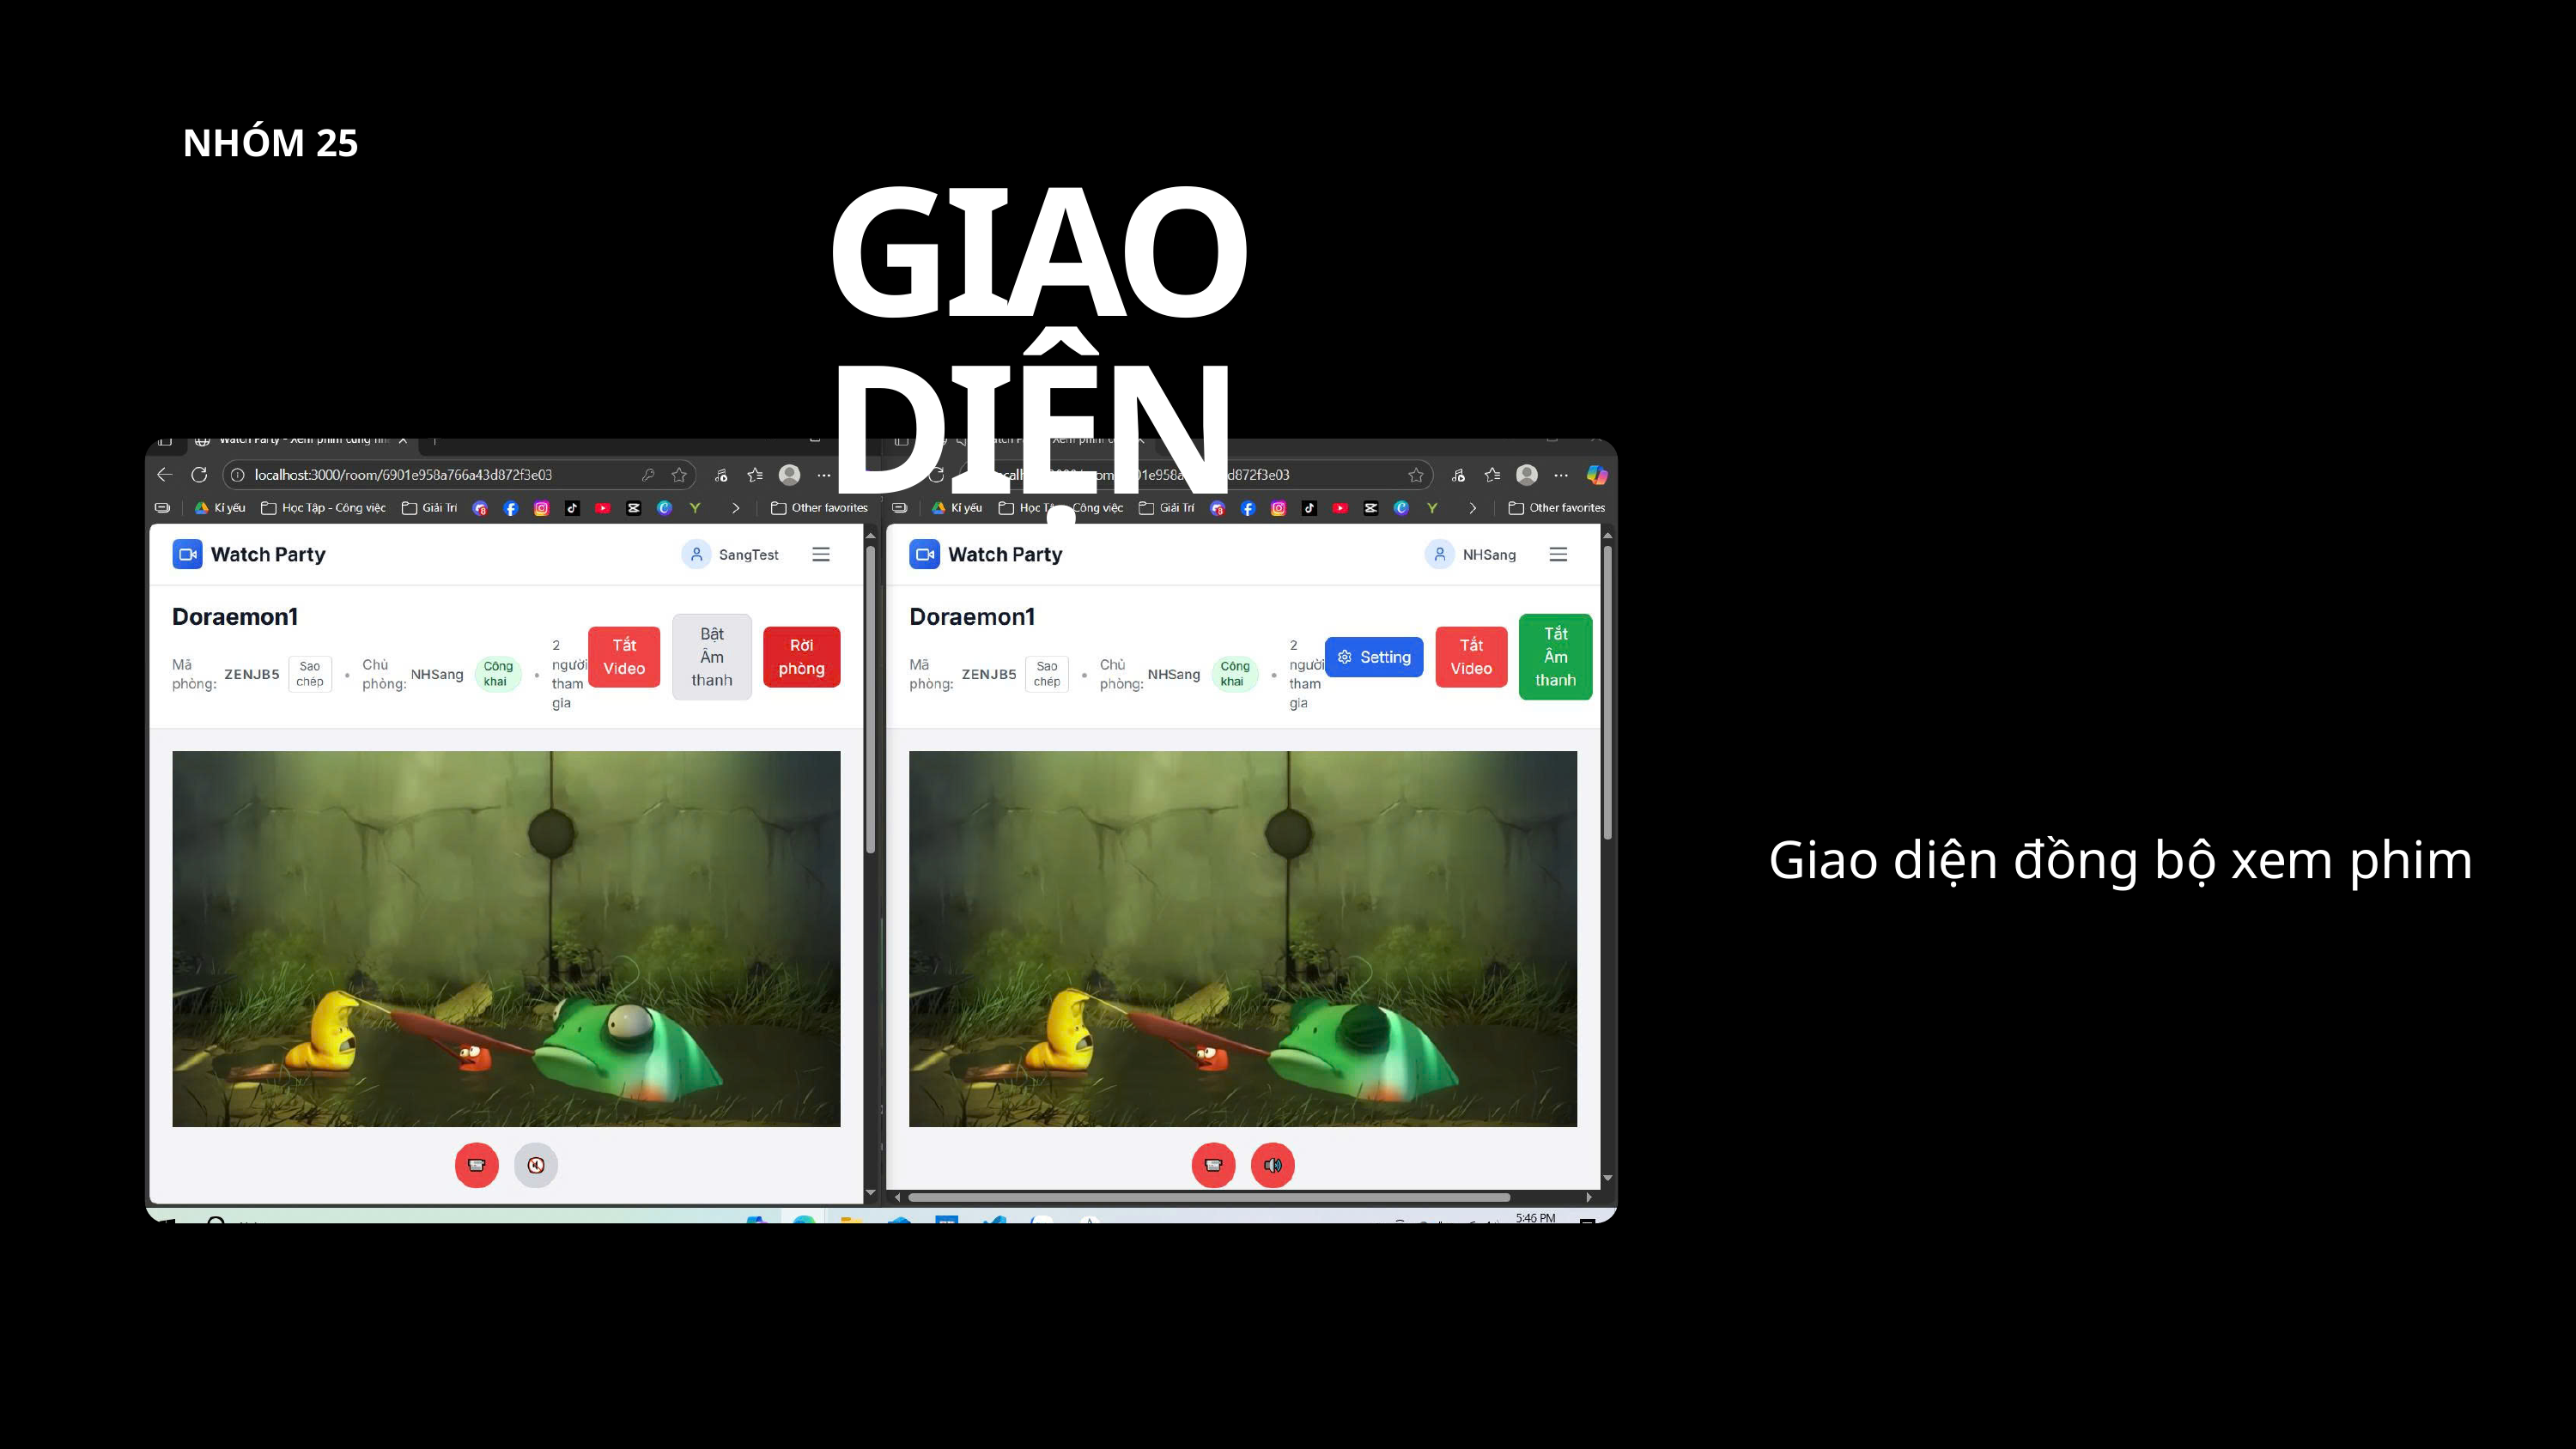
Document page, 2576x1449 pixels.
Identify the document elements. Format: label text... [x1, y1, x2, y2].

text_box Giao diện đồng bộ xem phim [1768, 815, 2511, 889]
text_box GIAO DIỆN [823, 175, 1673, 530]
text_box NHÓM 25 [182, 112, 659, 165]
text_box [144, 438, 1619, 1224]
